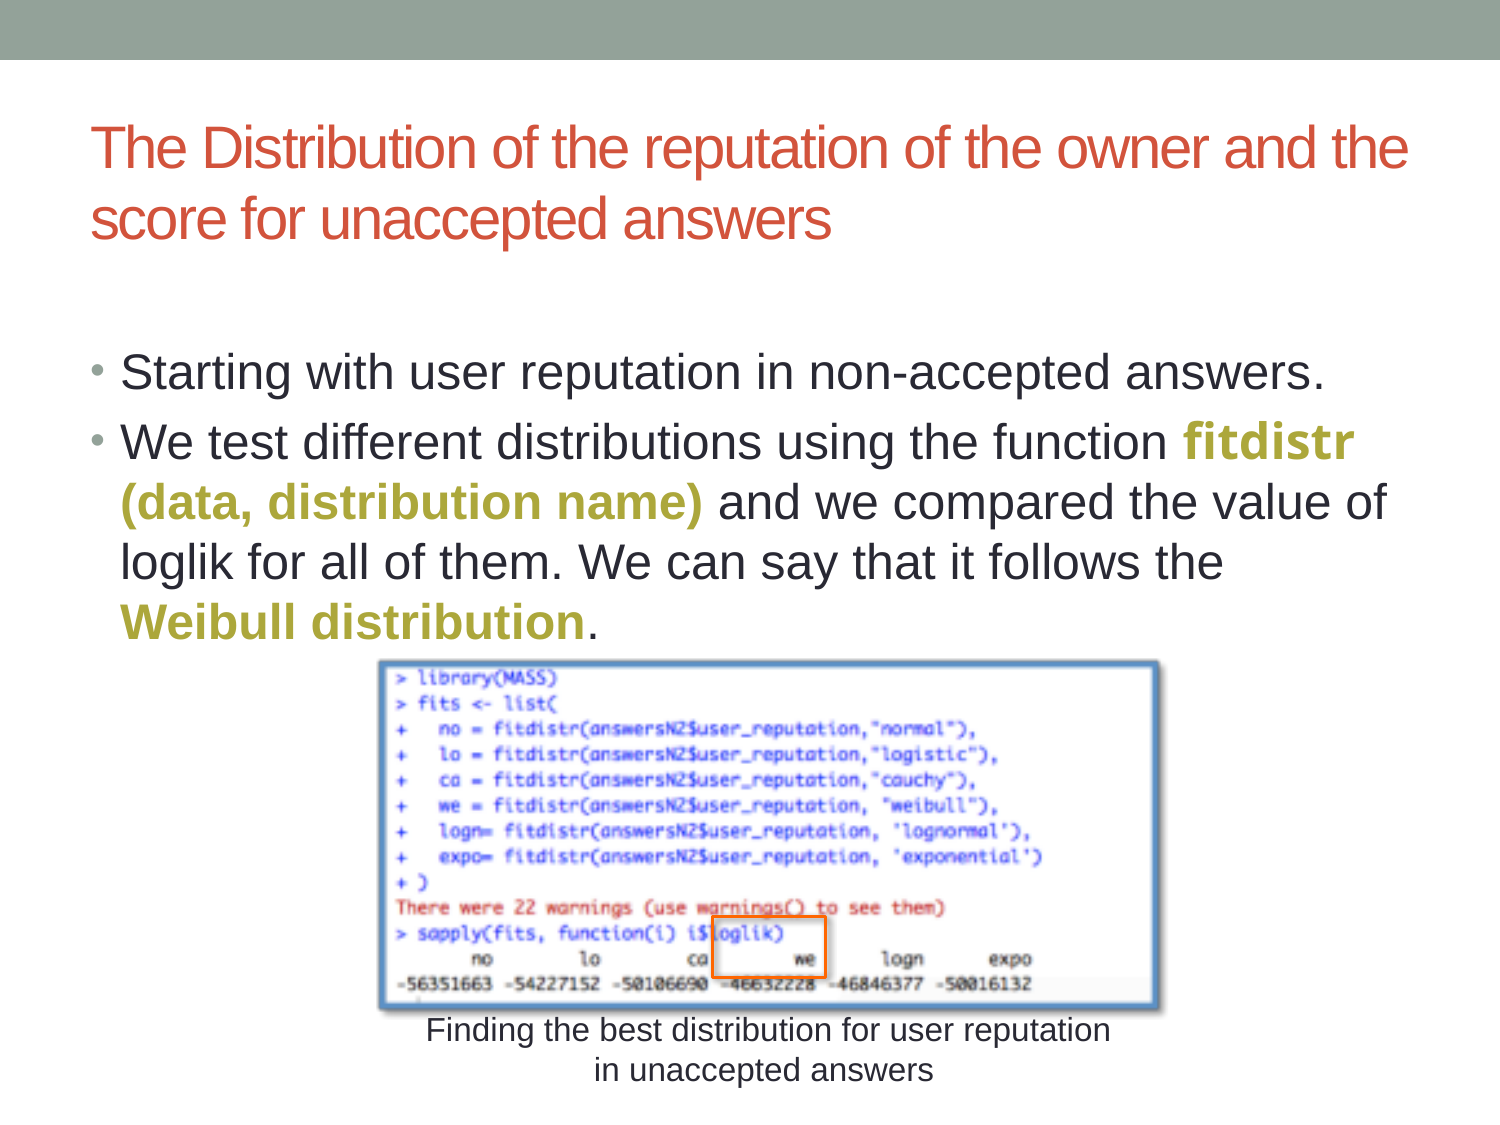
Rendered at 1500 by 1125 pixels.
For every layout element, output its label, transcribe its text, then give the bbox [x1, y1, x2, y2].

text_box Finding the best distribution for user reputation in unaccepted answers [393, 1028, 1144, 1096]
list Starting with user reputation in non-accepted answers. We test different distributions using the function fitdistr (data, distribution name) and we compared the value of loglik for all of them. We can say that it follows the Weibull distribution. [75, 262, 1425, 1063]
picture [375, 657, 1169, 1020]
title The Distribution of the reputation of the owner and the score for unaccepted answers [75, 98, 1425, 262]
